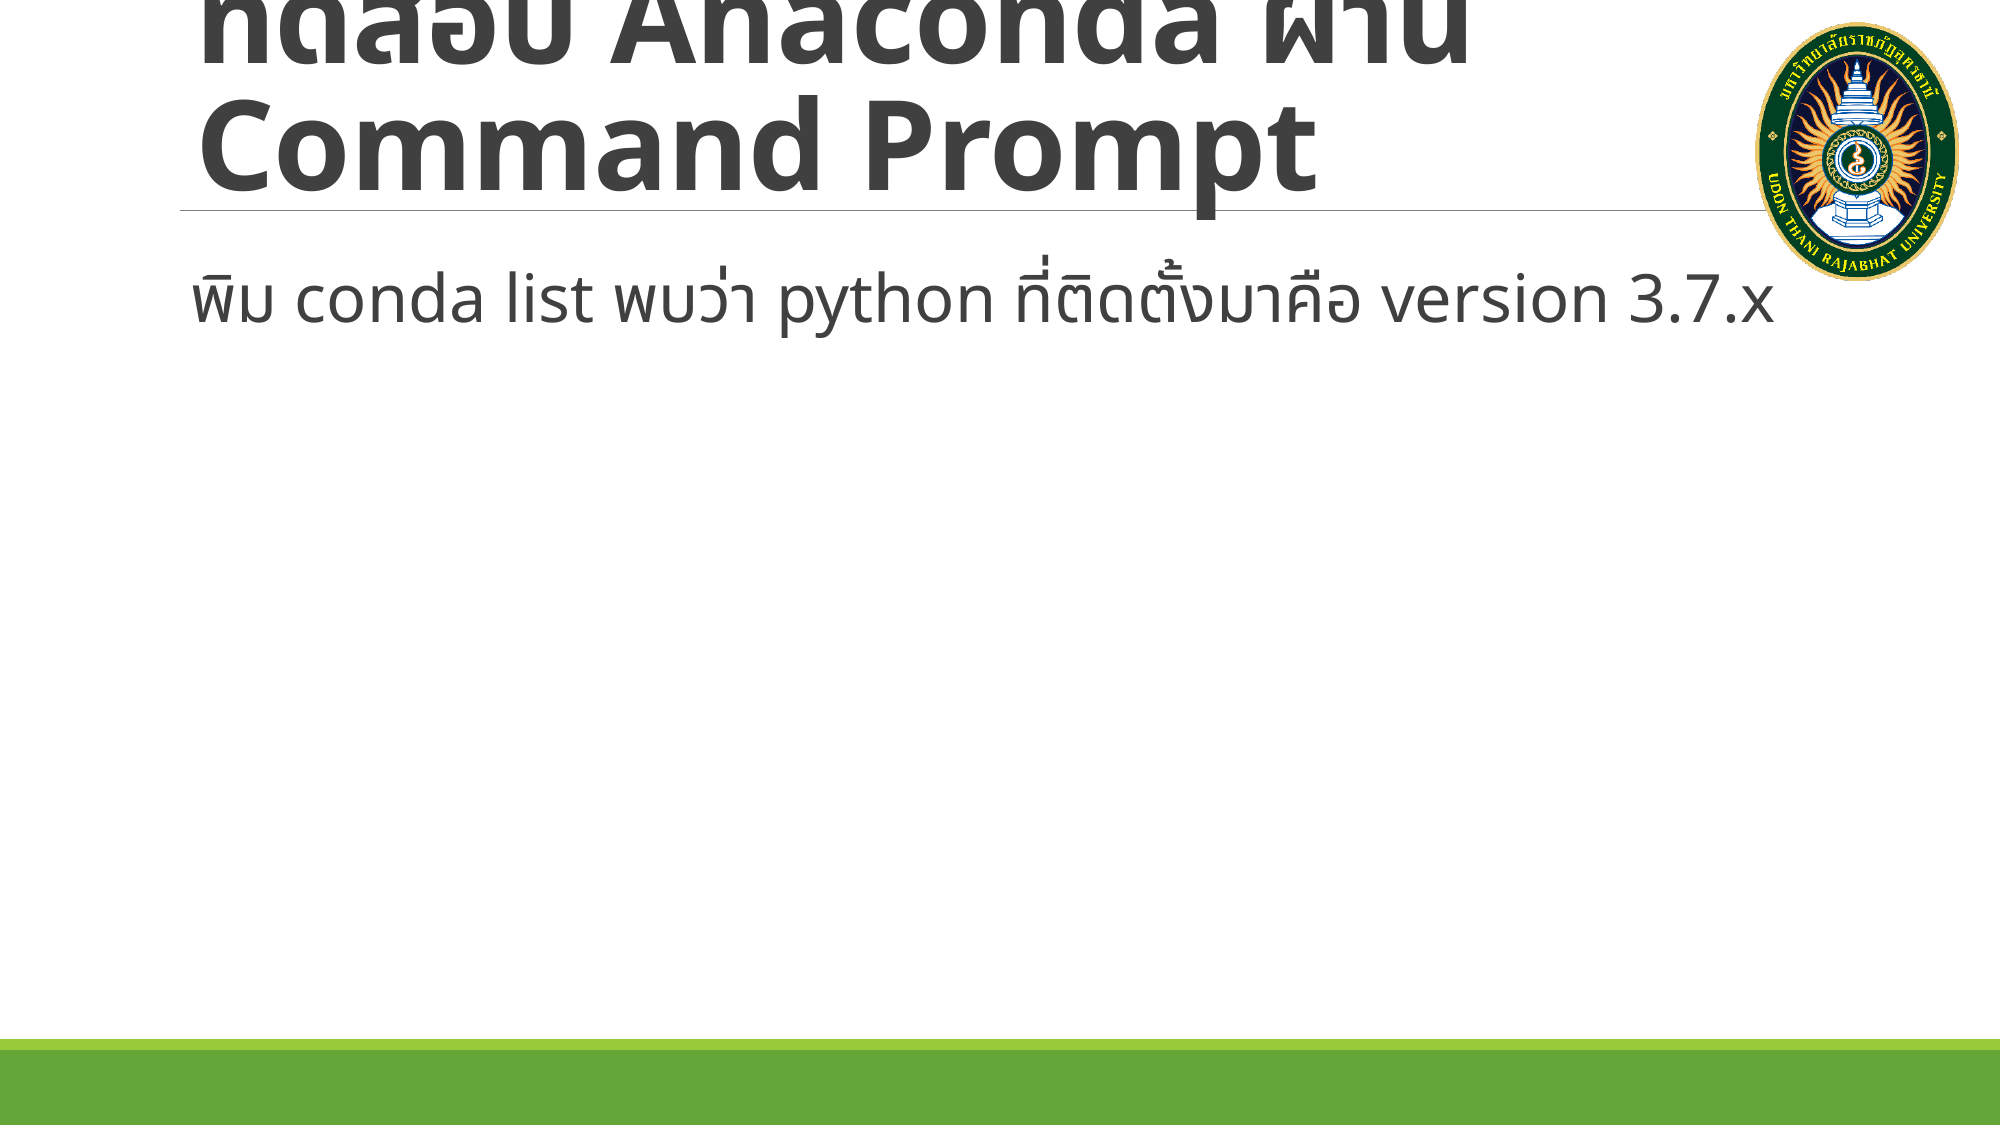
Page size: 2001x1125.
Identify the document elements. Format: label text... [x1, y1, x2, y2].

title ทดสอบ Anaconda ผ่าน Command Prompt [180, 47, 1830, 224]
list พิม conda list พบว่า python ที่ติดตั้งมาคือ version 3.7.x [175, 257, 1826, 1035]
picture [1755, 22, 1959, 281]
